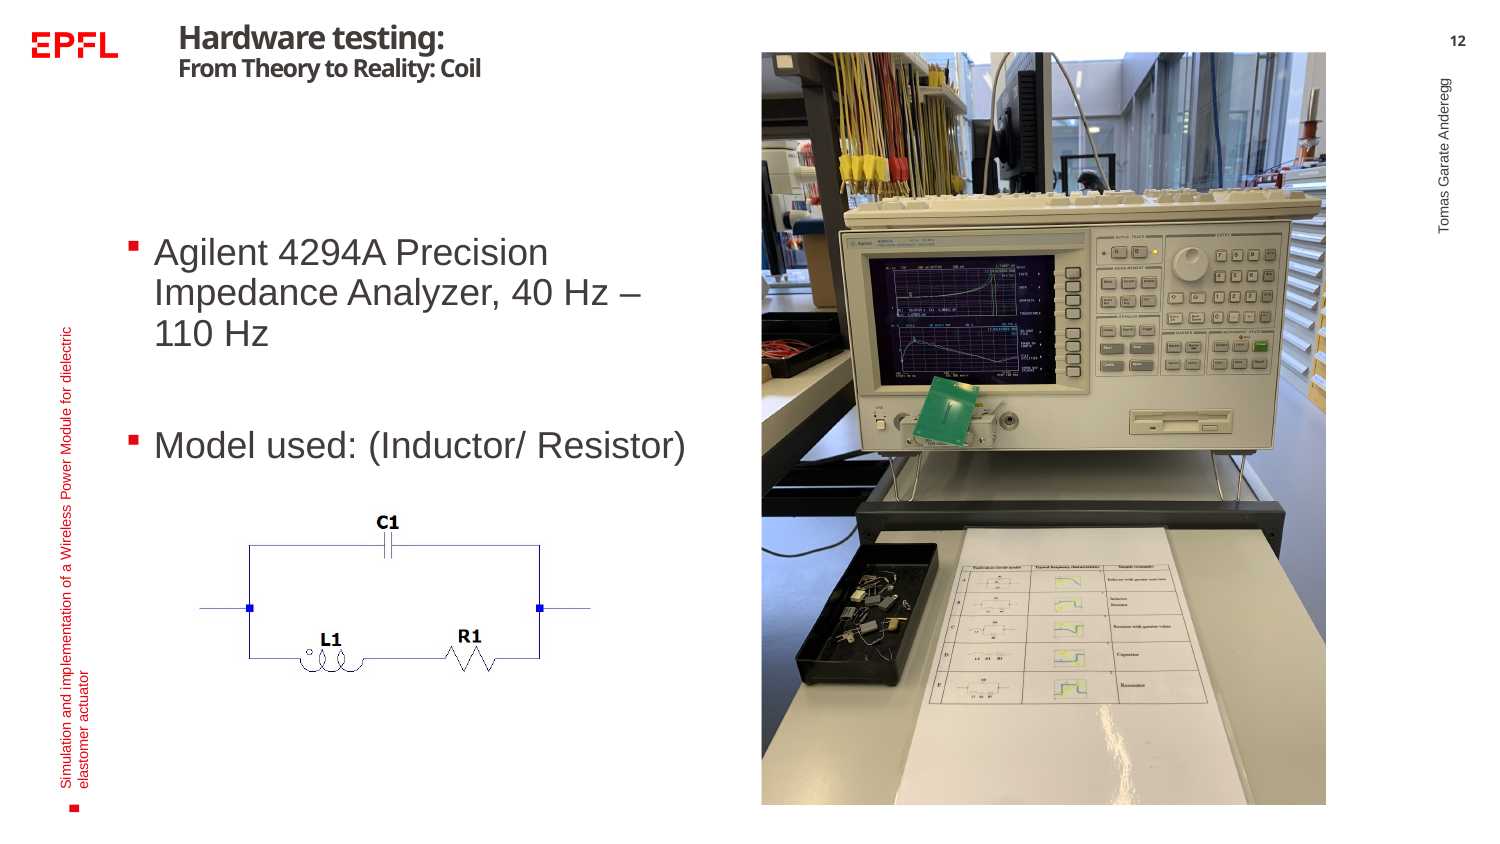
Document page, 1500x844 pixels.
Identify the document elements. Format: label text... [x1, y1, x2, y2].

picture [667, 53, 1420, 804]
footer Tomas Garate Anderegg [1415, 59, 1500, 641]
picture [184, 510, 600, 689]
slide_number Simulation and implementation of a Wireless Power Module for dielectric elastomer actuator [0, 256, 149, 805]
slide_number 12 [1415, 32, 1500, 59]
text_box Agilent 4294A Precision Impedance Analyzer, 40 Hz – 110 Hz Model used: (Inductor/ Resistor) [111, 225, 667, 373]
title Hardware testing: From Theory to Reality: Coil [148, 21, 1376, 169]
picture [21, 21, 129, 69]
